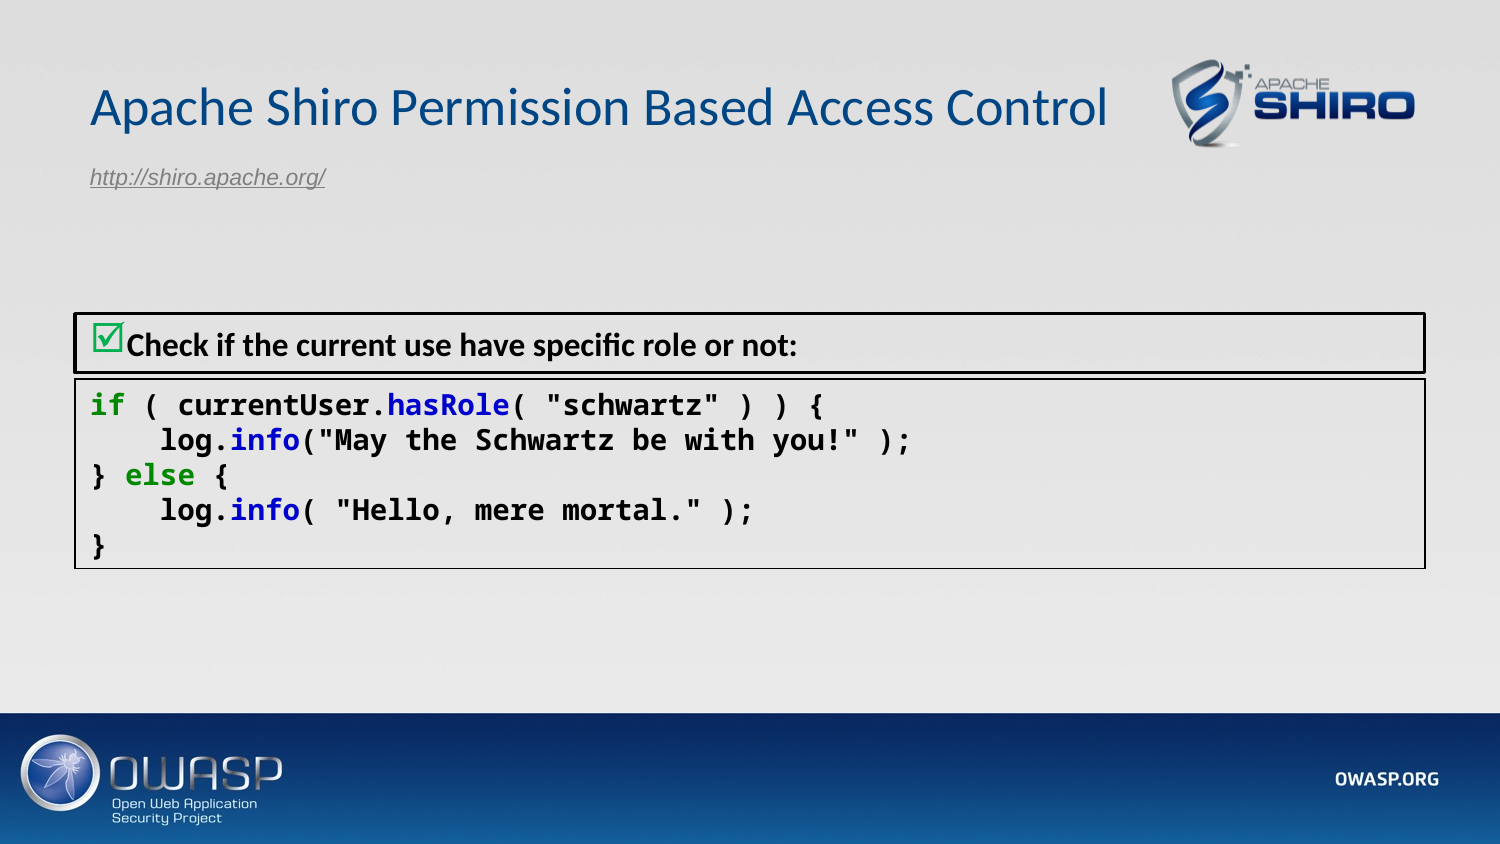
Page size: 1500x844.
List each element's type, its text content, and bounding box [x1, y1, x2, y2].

title Apache Shiro Permission Based Access Control [75, 33, 1425, 175]
text_box if ( currentUser.hasRole( "schwartz" ) ) { log.info("May the Schwartz be with you!" ); } else { log.info( "Hello, mere mortal." ); } [74, 379, 1425, 569]
text_box Check if the current use have specific role or not: [74, 313, 1425, 373]
text_box http://shiro.apache.org/ [74, 155, 889, 198]
picture [0, 0, 1500, 844]
